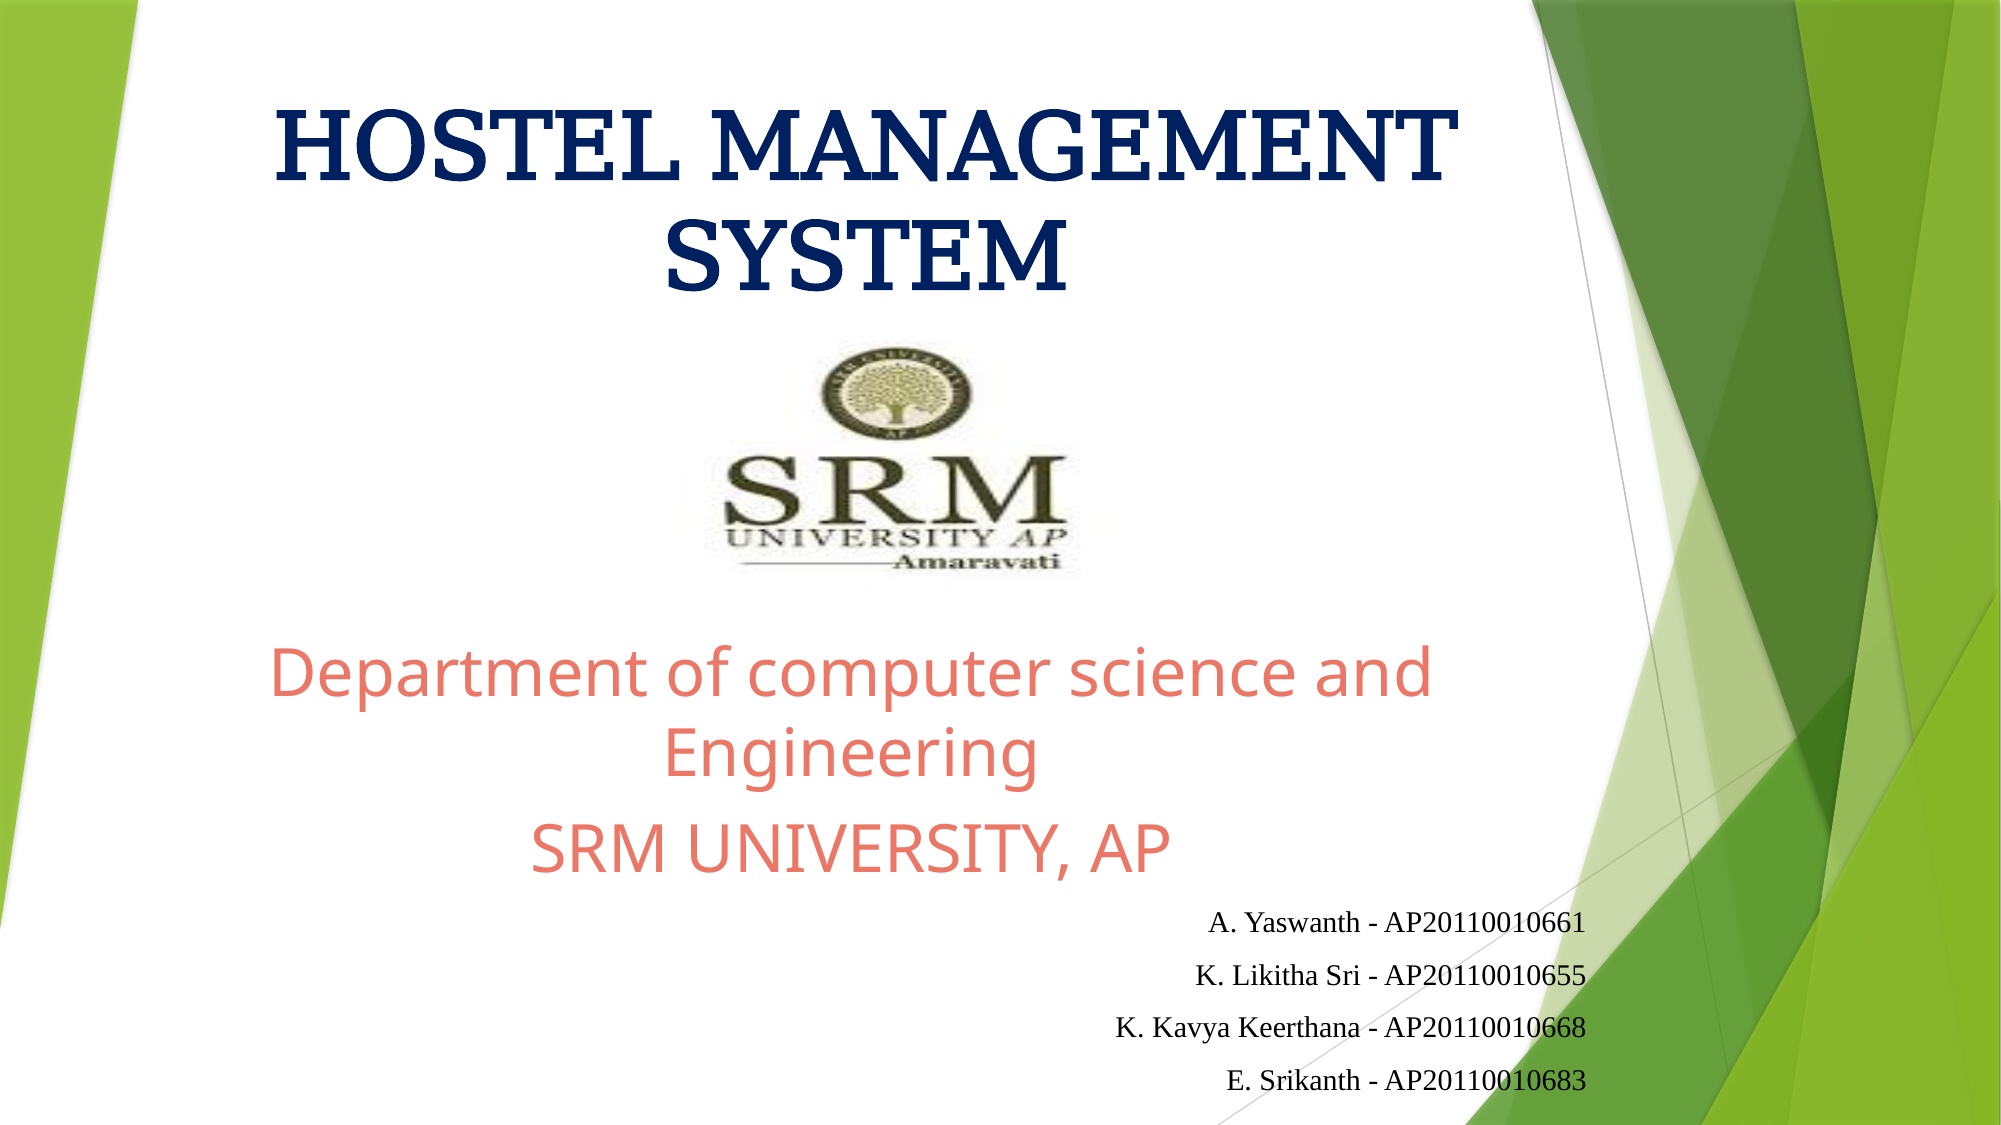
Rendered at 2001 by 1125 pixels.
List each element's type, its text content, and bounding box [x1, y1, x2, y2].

subtitle Department of computer science and Engineering SRM UNIVERSITY, AP A. Yaswanth - AP20110010661 K. Likitha Sri - AP20110010655 K. Kavya Keerthana - AP20110010668 E. Srikanth - AP20110010683 [101, 359, 1602, 1106]
picture [679, 341, 1126, 617]
title HOSTEL MANAGEMENT SYSTEM [101, 140, 1630, 315]
